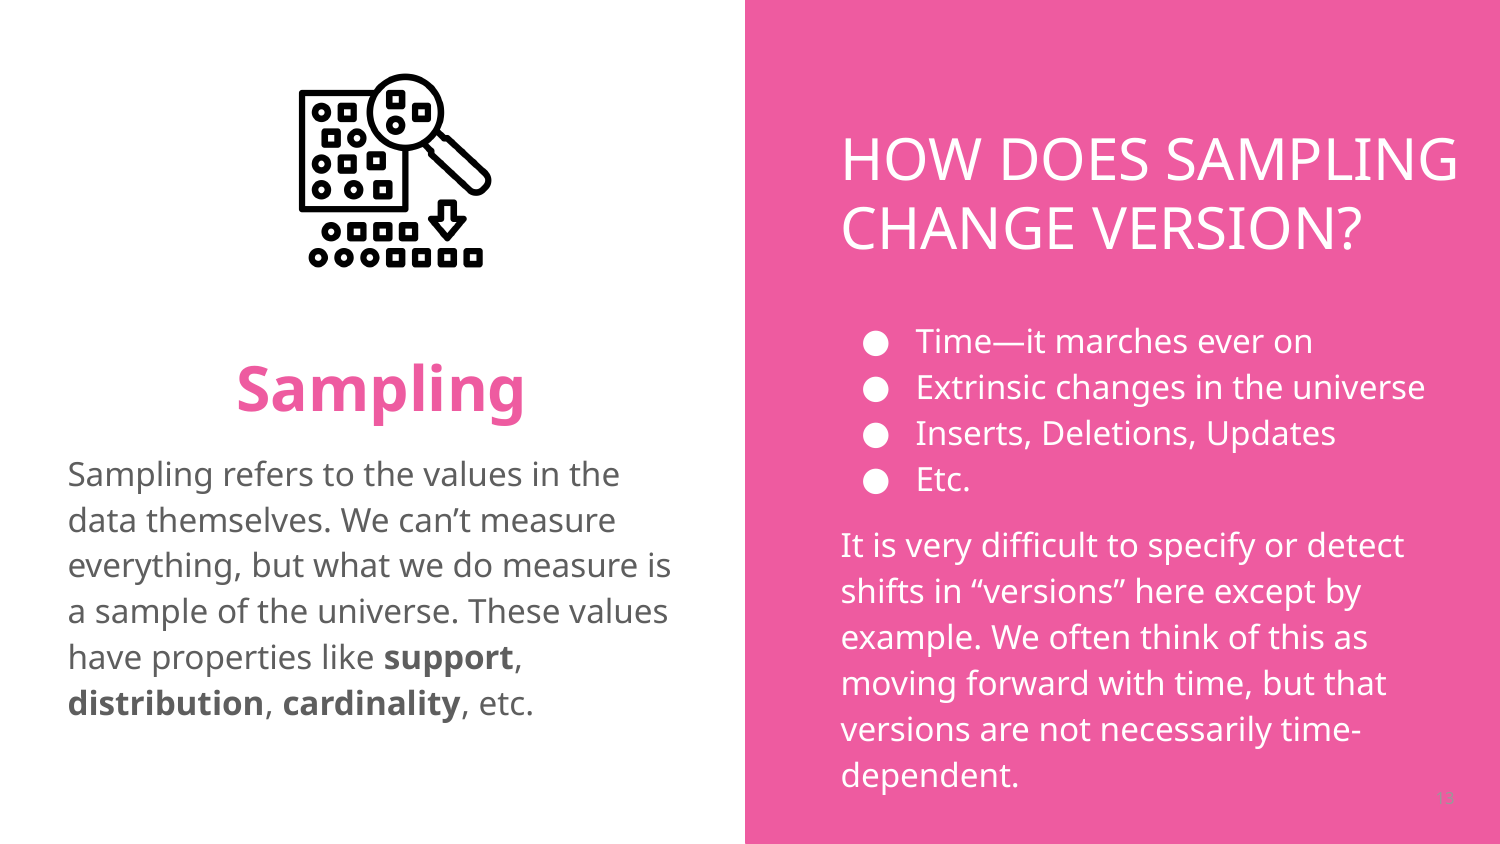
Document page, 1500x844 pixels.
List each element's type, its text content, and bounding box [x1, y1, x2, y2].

text_box [746, 0, 1500, 844]
list Sampling refers to the values in the data themselves. We can’t measure everything, but what we do measure is a sample of the universe. These values have properties like support, distribution, cardinality, etc. [67, 446, 697, 774]
list Time—it marches ever on Extrinsic changes in the universe Inserts, Deletions, Updates Etc. It is very difficult to specify or detect shifts in “versions” here except by example. We often think of this as moving forward with time, but that versions are not necessarily time-dependent. [840, 314, 1470, 774]
text_box Sampling [142, 326, 621, 446]
slide_number ‹#› [1379, 774, 1470, 805]
title HOW DOES SAMPLING CHANGE VERSION? [840, 60, 1470, 262]
picture [274, 66, 517, 309]
